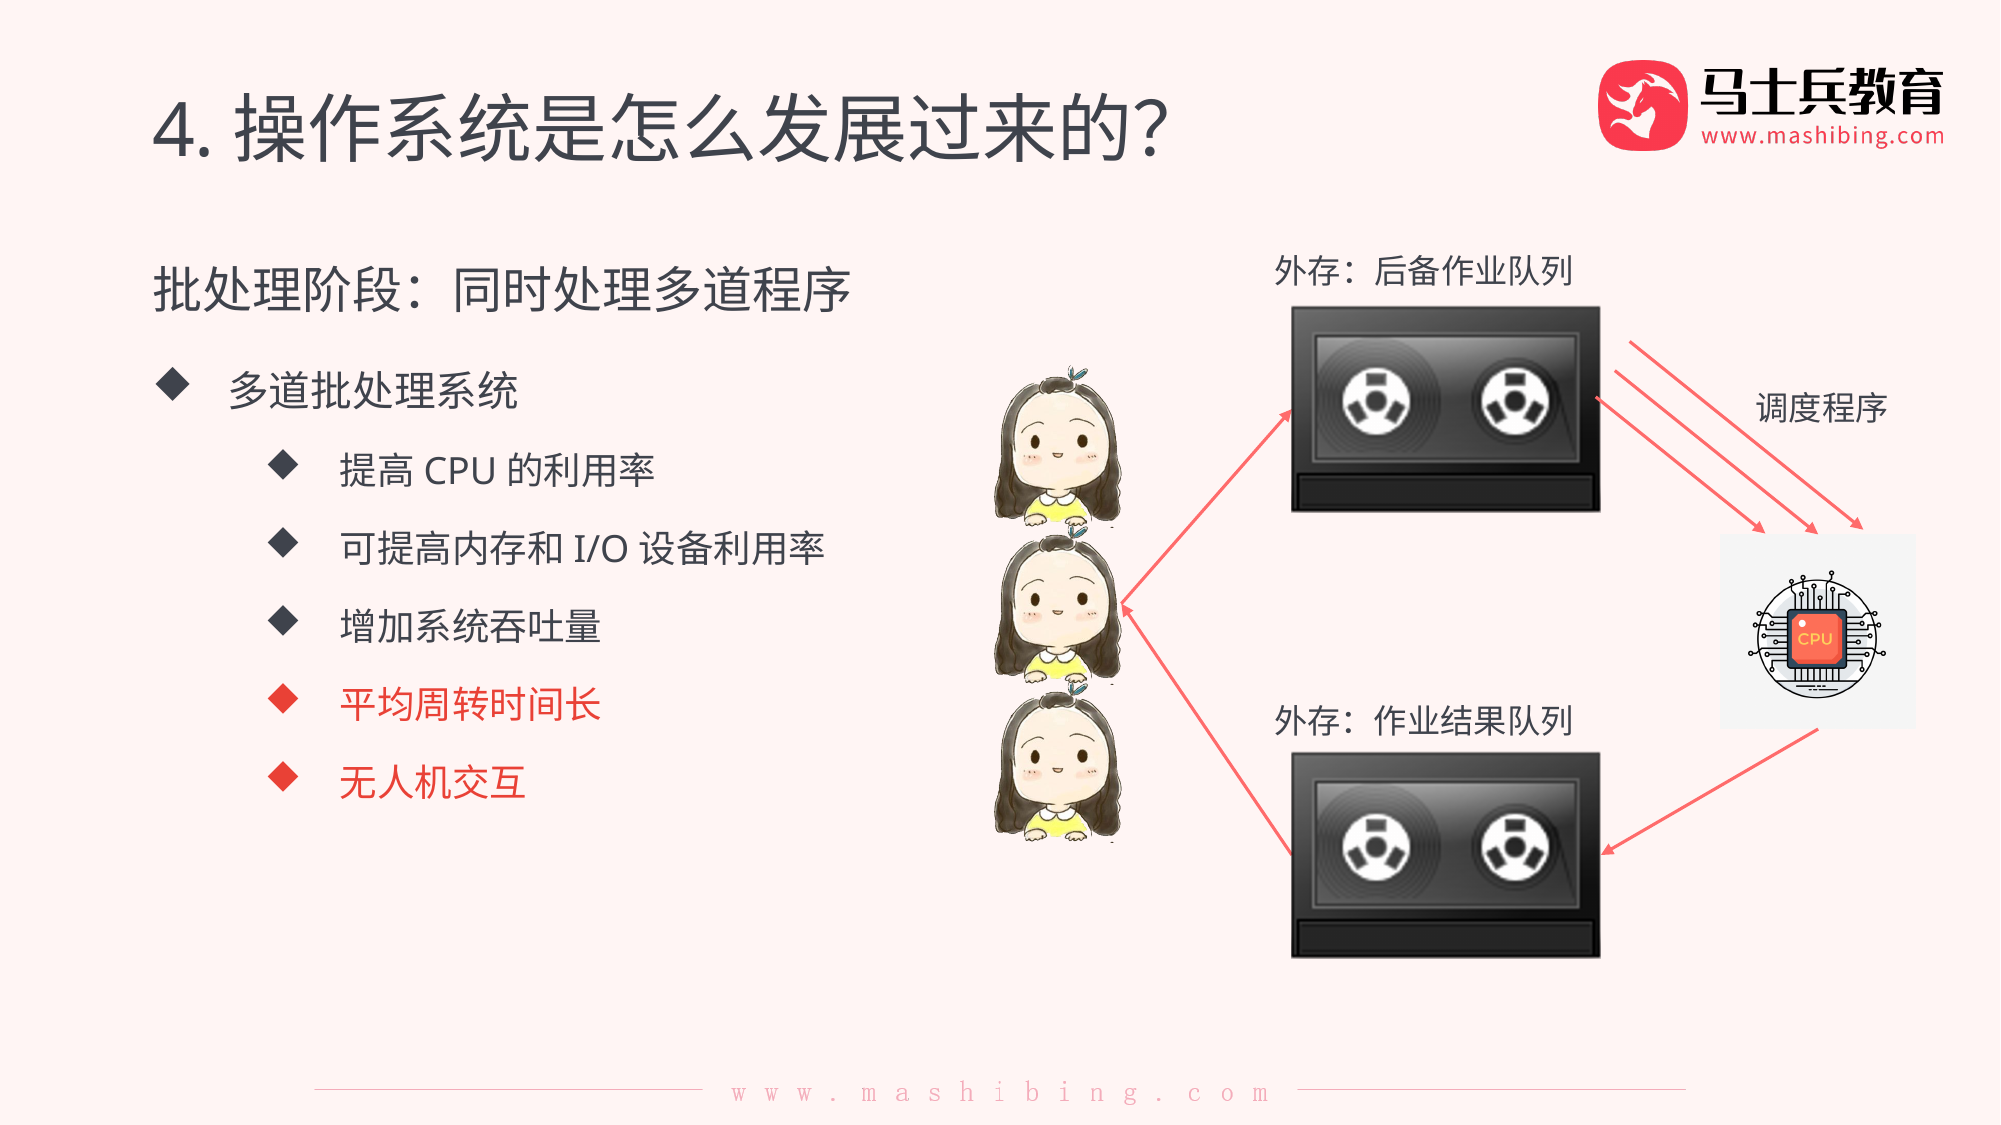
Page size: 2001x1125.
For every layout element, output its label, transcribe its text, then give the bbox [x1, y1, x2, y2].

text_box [1614, 370, 1629, 396]
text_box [1614, 530, 1819, 535]
picture [1862, 60, 1943, 151]
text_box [1600, 729, 1819, 856]
title 4.操作系统是怎么发展过来的？ [137, 43, 1862, 222]
list 批处理阶段：同时处理多道程序 多道批处理系统 提高CPU的利用率 可提高内存和I/O设备利用率 增加系统吞吐量 平均周转时间长 无人机交互 [137, 222, 1862, 1065]
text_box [1121, 603, 1292, 855]
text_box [1629, 341, 1864, 530]
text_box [1595, 396, 1766, 534]
picture [314, 1065, 1686, 1125]
picture [1291, 305, 1601, 513]
text_box 外存：作业结果队列 [1292, 693, 1615, 748]
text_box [1122, 409, 1292, 603]
picture [1720, 534, 1916, 730]
picture [1291, 751, 1601, 959]
text_box 外存：后备作业队列 [1259, 243, 1615, 298]
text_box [993, 364, 1122, 843]
text_box 调度程序 [1864, 379, 1914, 435]
